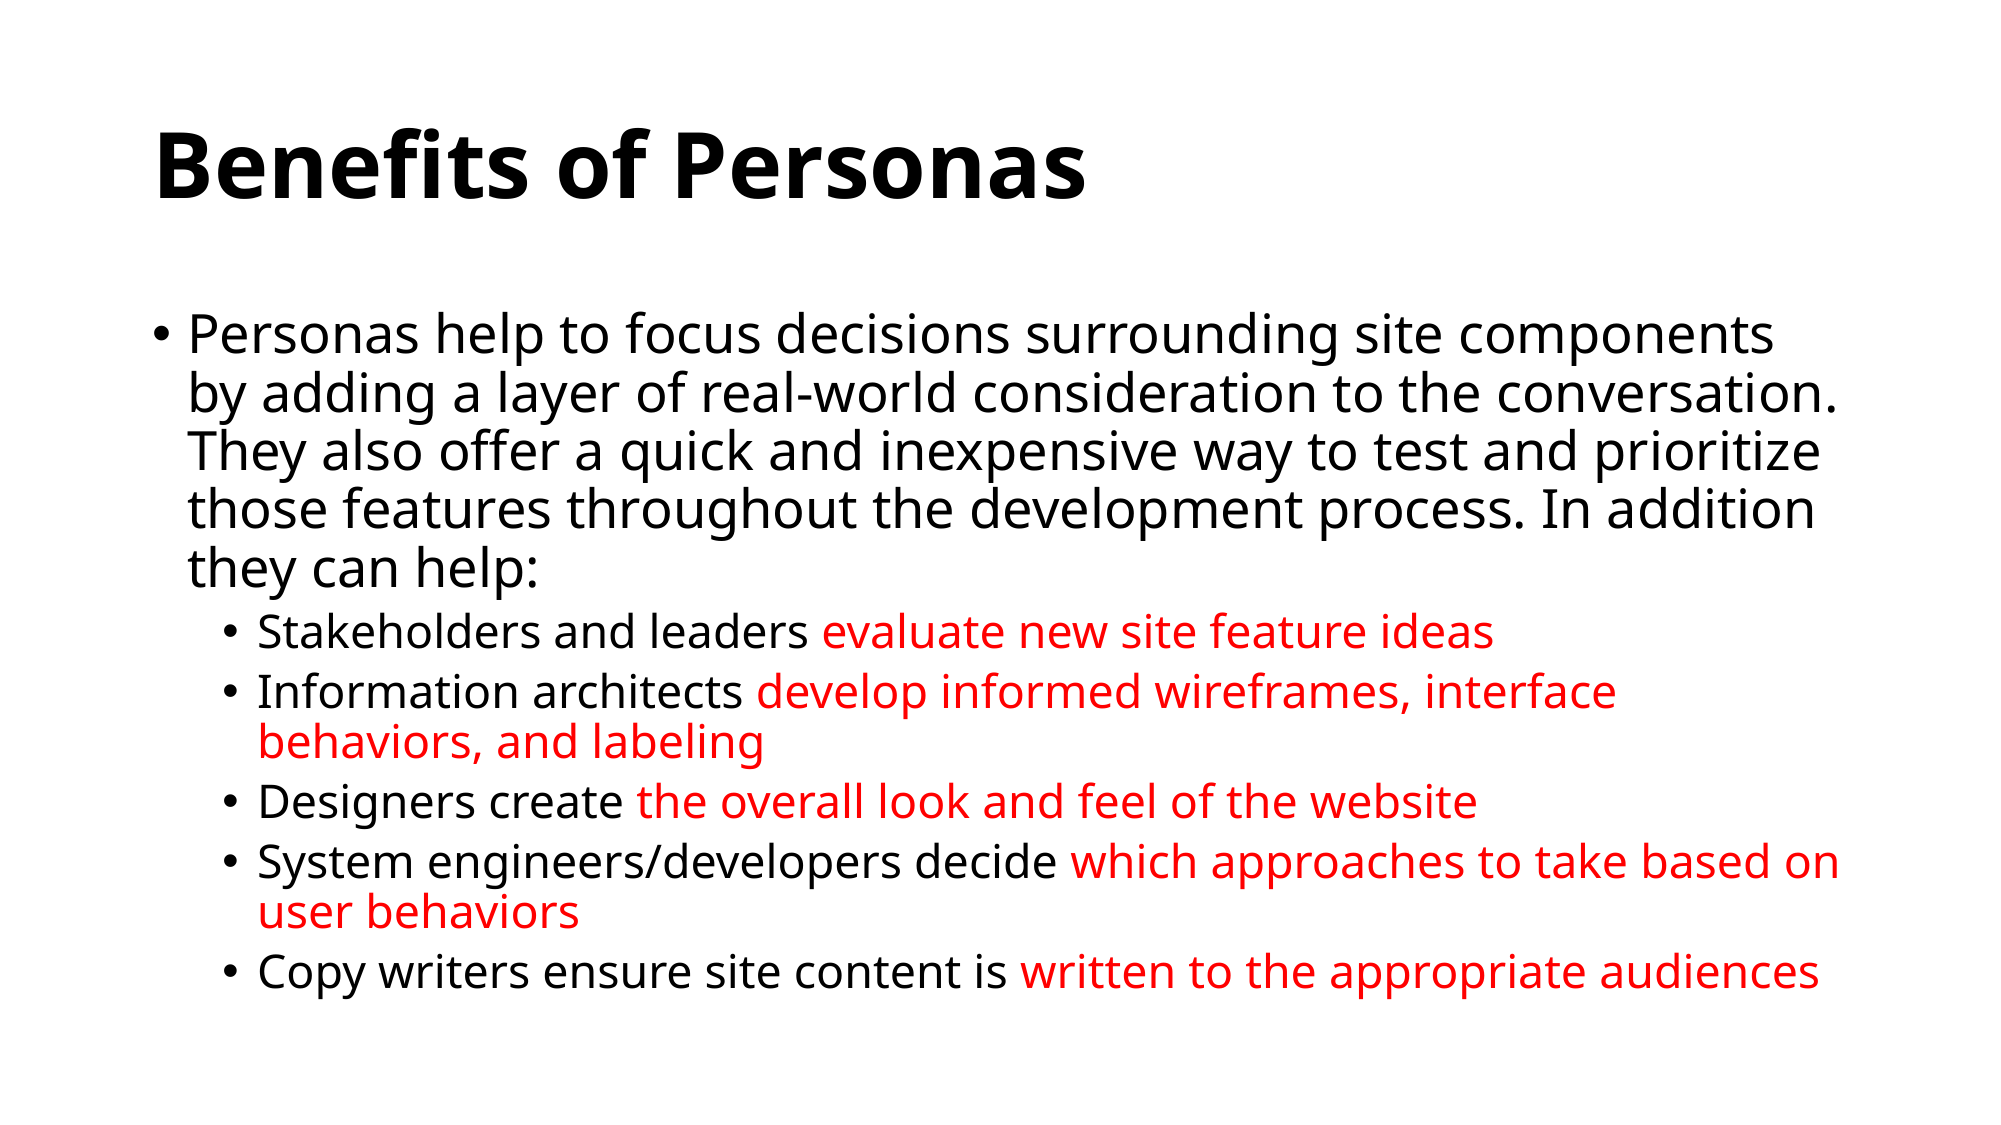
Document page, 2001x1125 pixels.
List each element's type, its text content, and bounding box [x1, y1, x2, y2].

list Personas help to focus decisions surrounding site components by adding a layer of real-world consideration to the conversation. They also offer a quick and inexpensive way to test and prioritize those features throughout the development process. In addition they can help: Stakeholders and leaders evaluate new site feature ideas Information architects develop informed wireframes, interface behaviors, and labeling Designers create the overall look and feel of the website System engineers/developers decide which approaches to take based on user behaviors Copy writers ensure site content is written to the appropriate audiences [137, 299, 1863, 1014]
title Benefits of Personas [137, 59, 1863, 278]
